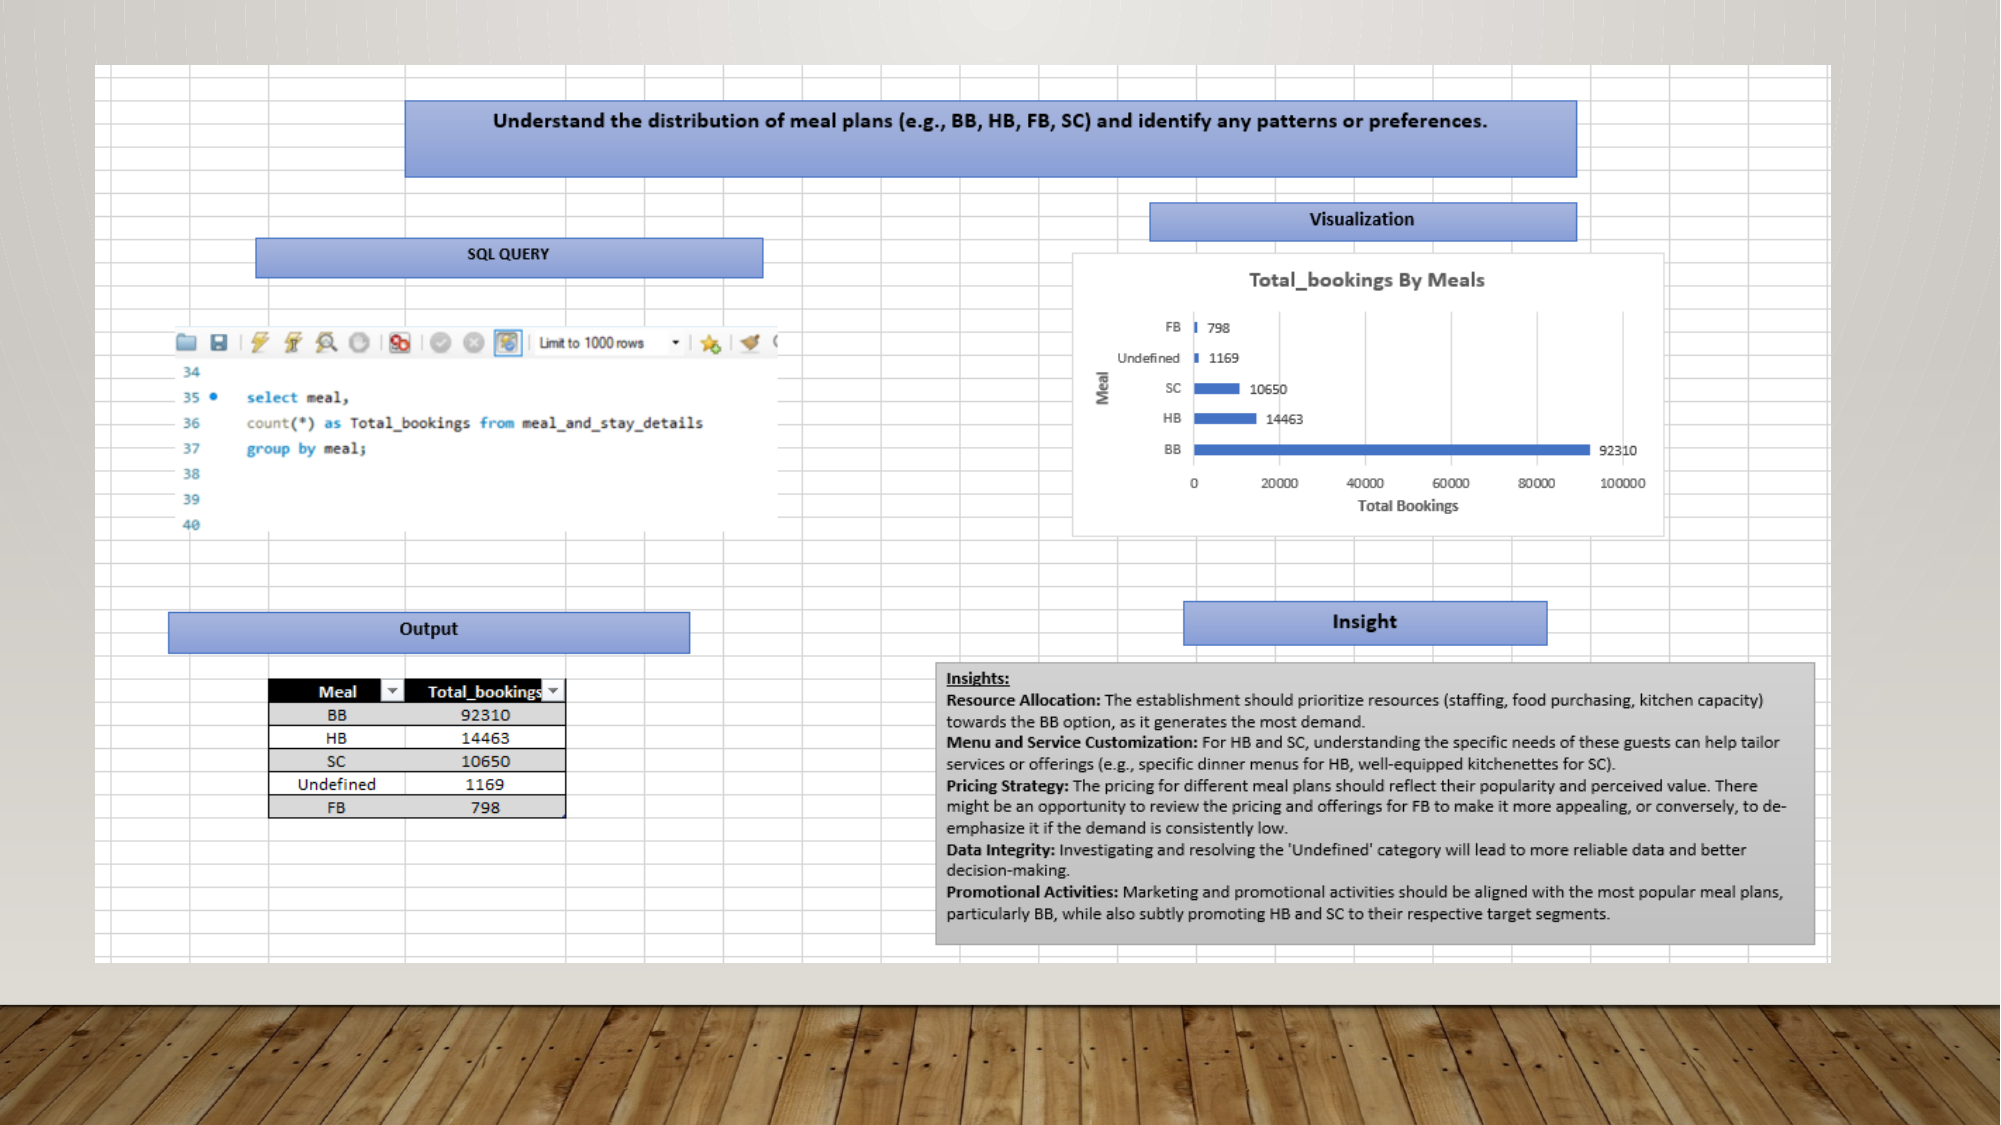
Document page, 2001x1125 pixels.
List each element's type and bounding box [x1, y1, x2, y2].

picture [95, 65, 1831, 963]
picture [0, 1005, 2000, 1125]
